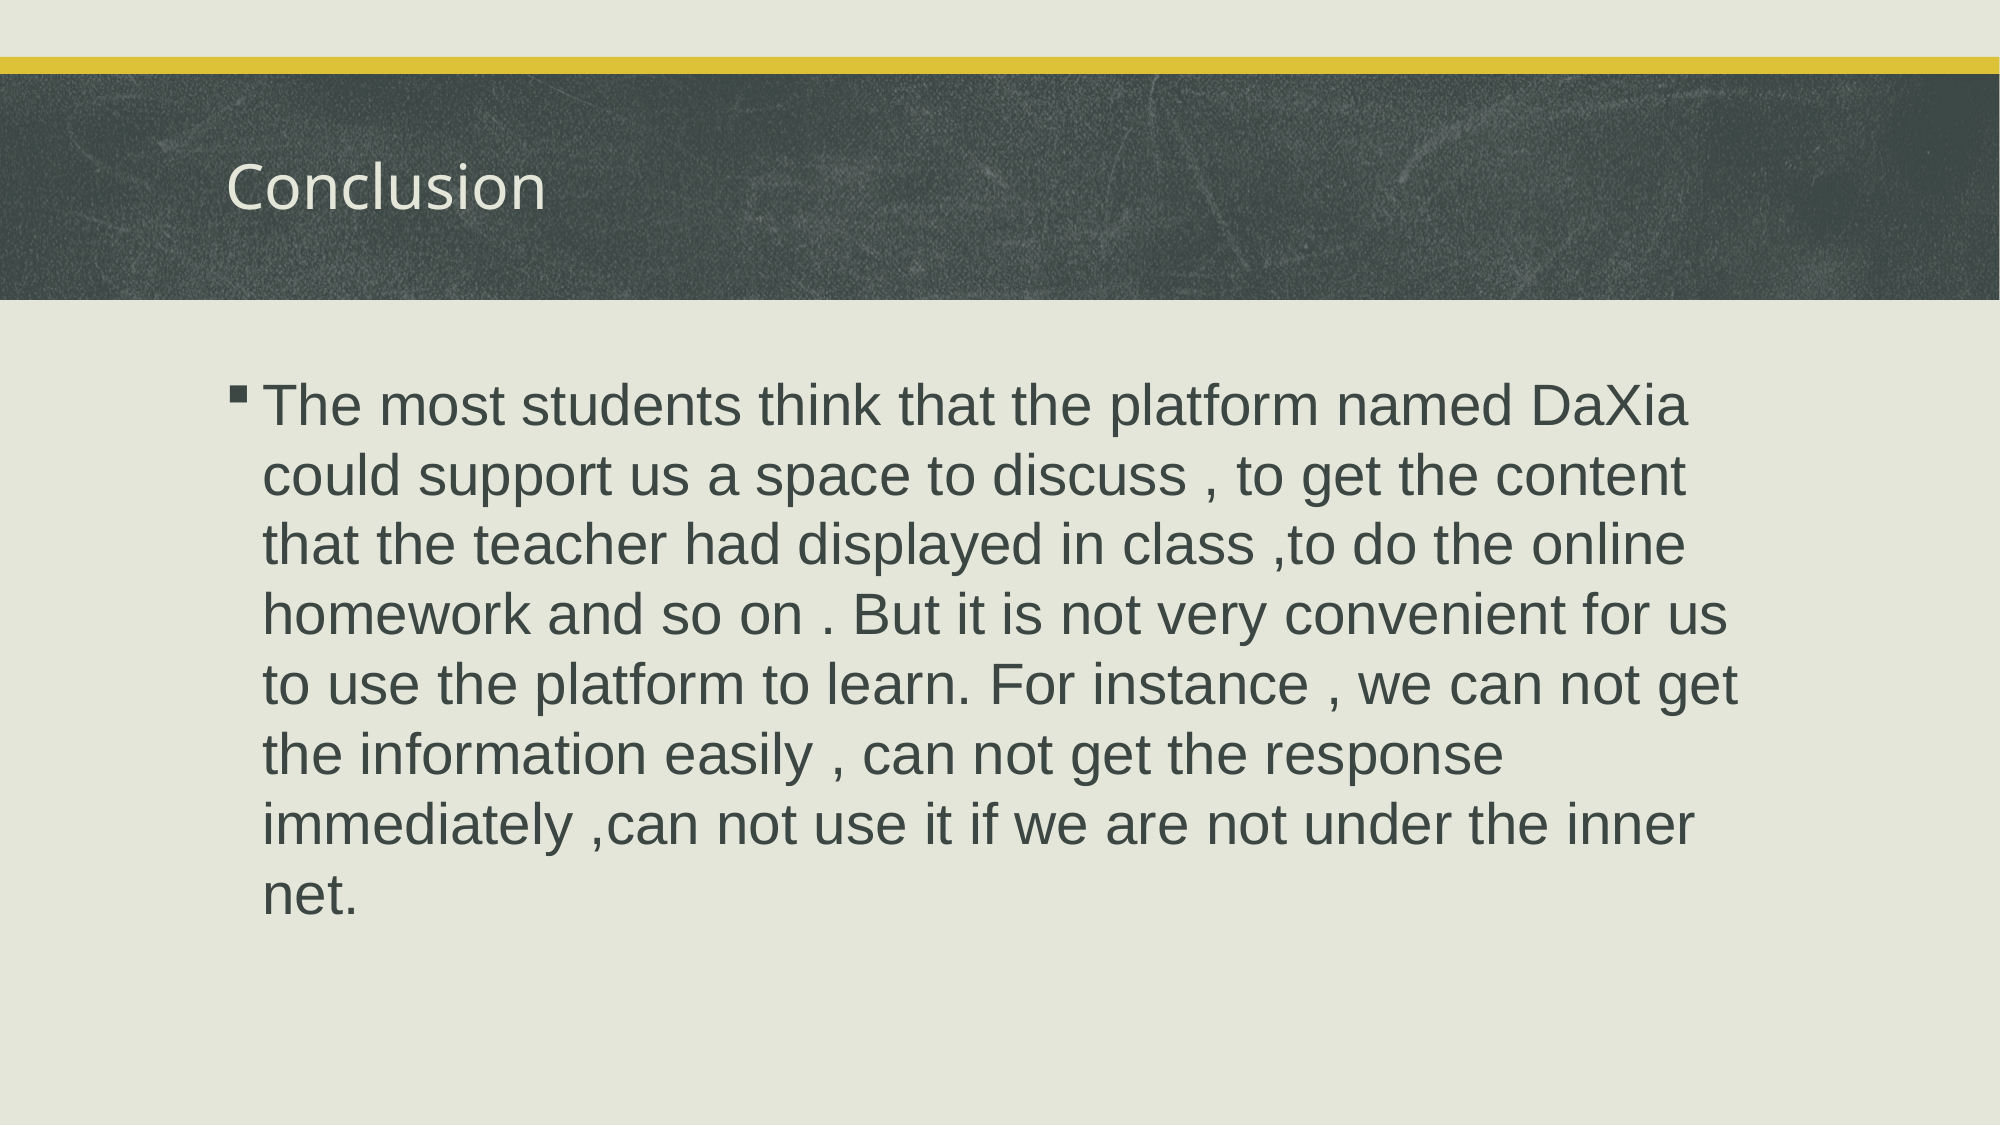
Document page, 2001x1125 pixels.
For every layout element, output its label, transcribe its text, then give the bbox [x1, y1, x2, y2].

picture [0, 74, 2000, 300]
title Conclusion [210, 76, 1790, 300]
list The most students think that the platform named DaXia could support us a space to discuss , to get the content that the teacher had displayed in class ,to do the online homework and so on . But it is not very convenient for us to use the platform to learn. For instance , we can not get the information easily , can not get the response immediately ,can not use it if we are not under the inner net. [210, 359, 1790, 1014]
